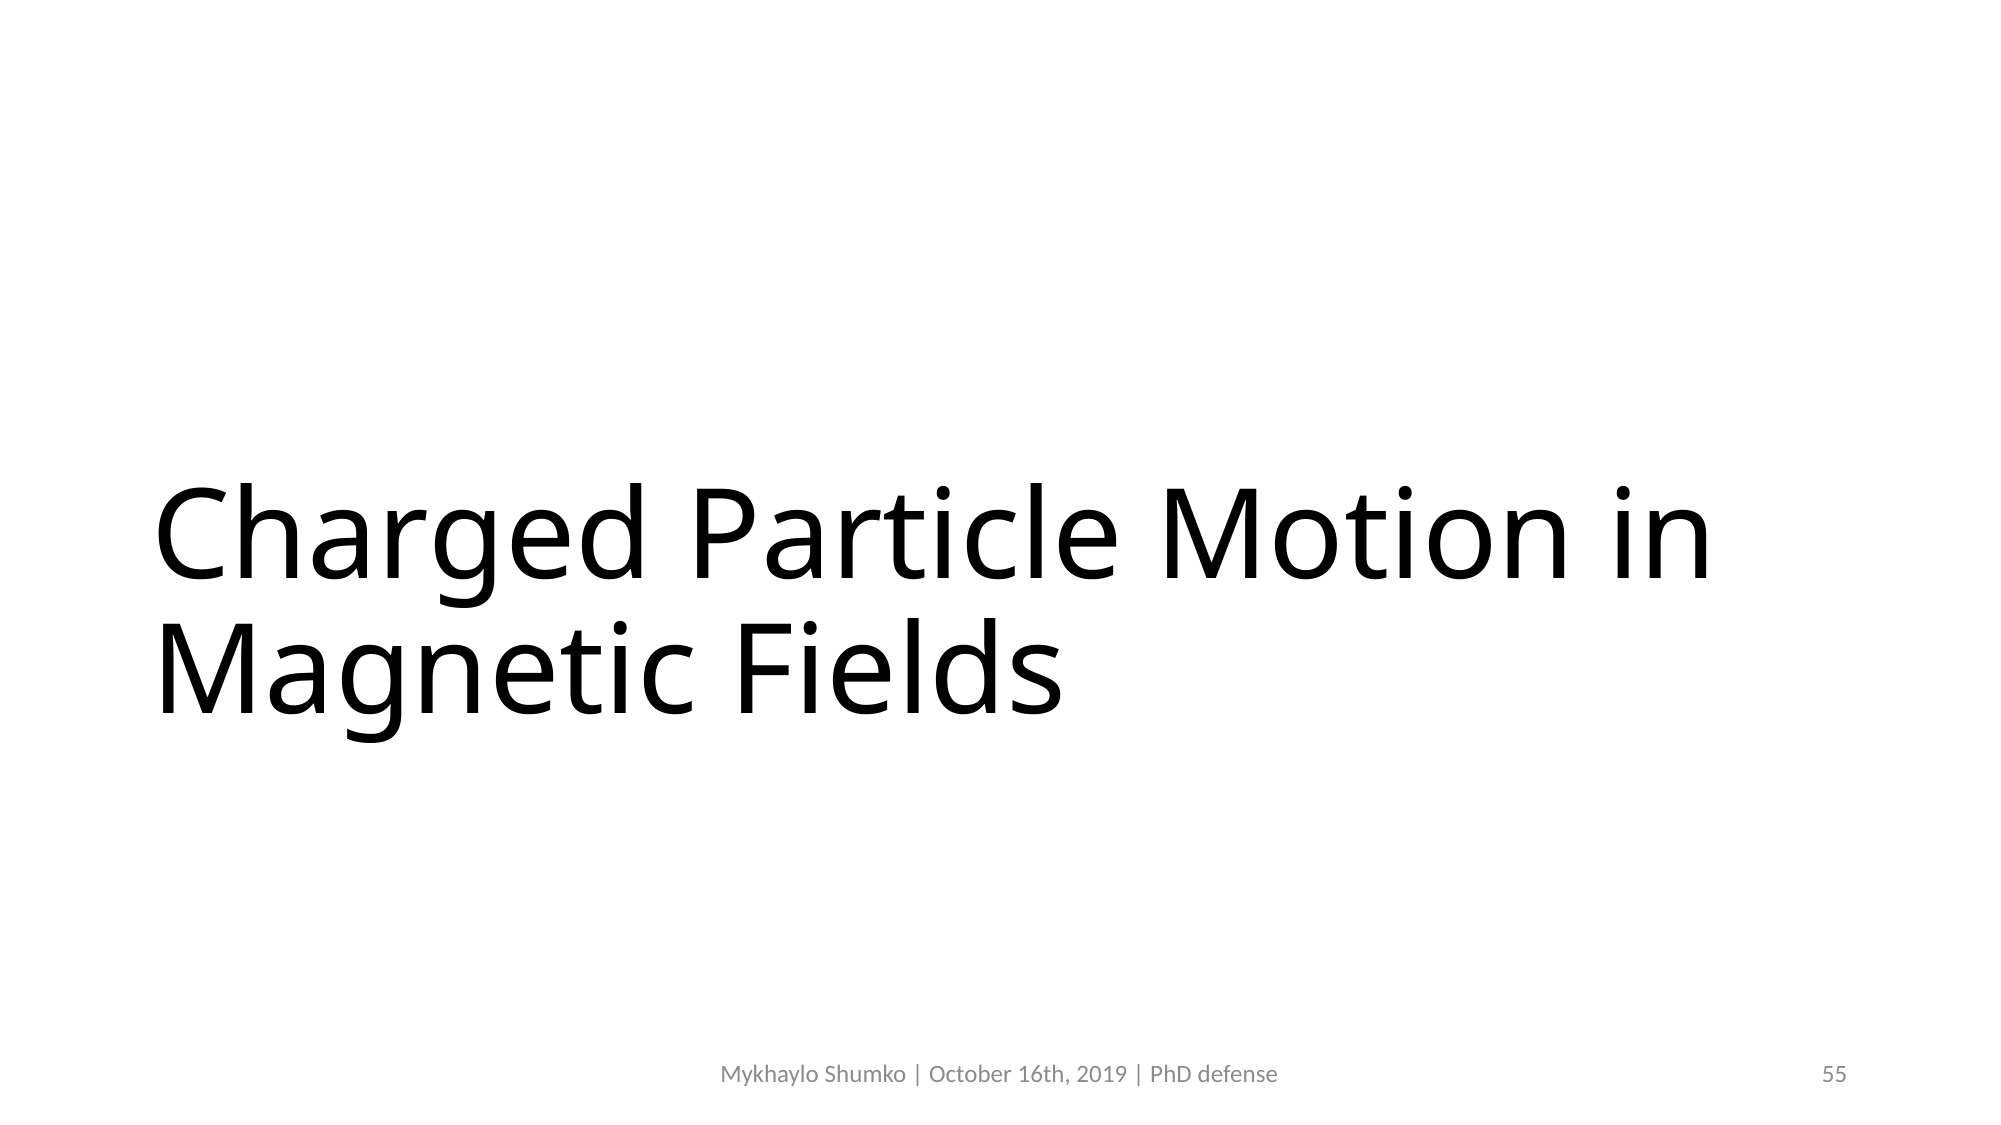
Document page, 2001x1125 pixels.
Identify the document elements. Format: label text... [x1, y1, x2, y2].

slide_number 55 [1412, 1042, 1863, 1103]
footer Mykhaylo Shumko | October 16th, 2019 | PhD defense [662, 1042, 1338, 1103]
title Charged Particle Motion in Magnetic Fields [136, 280, 1862, 749]
